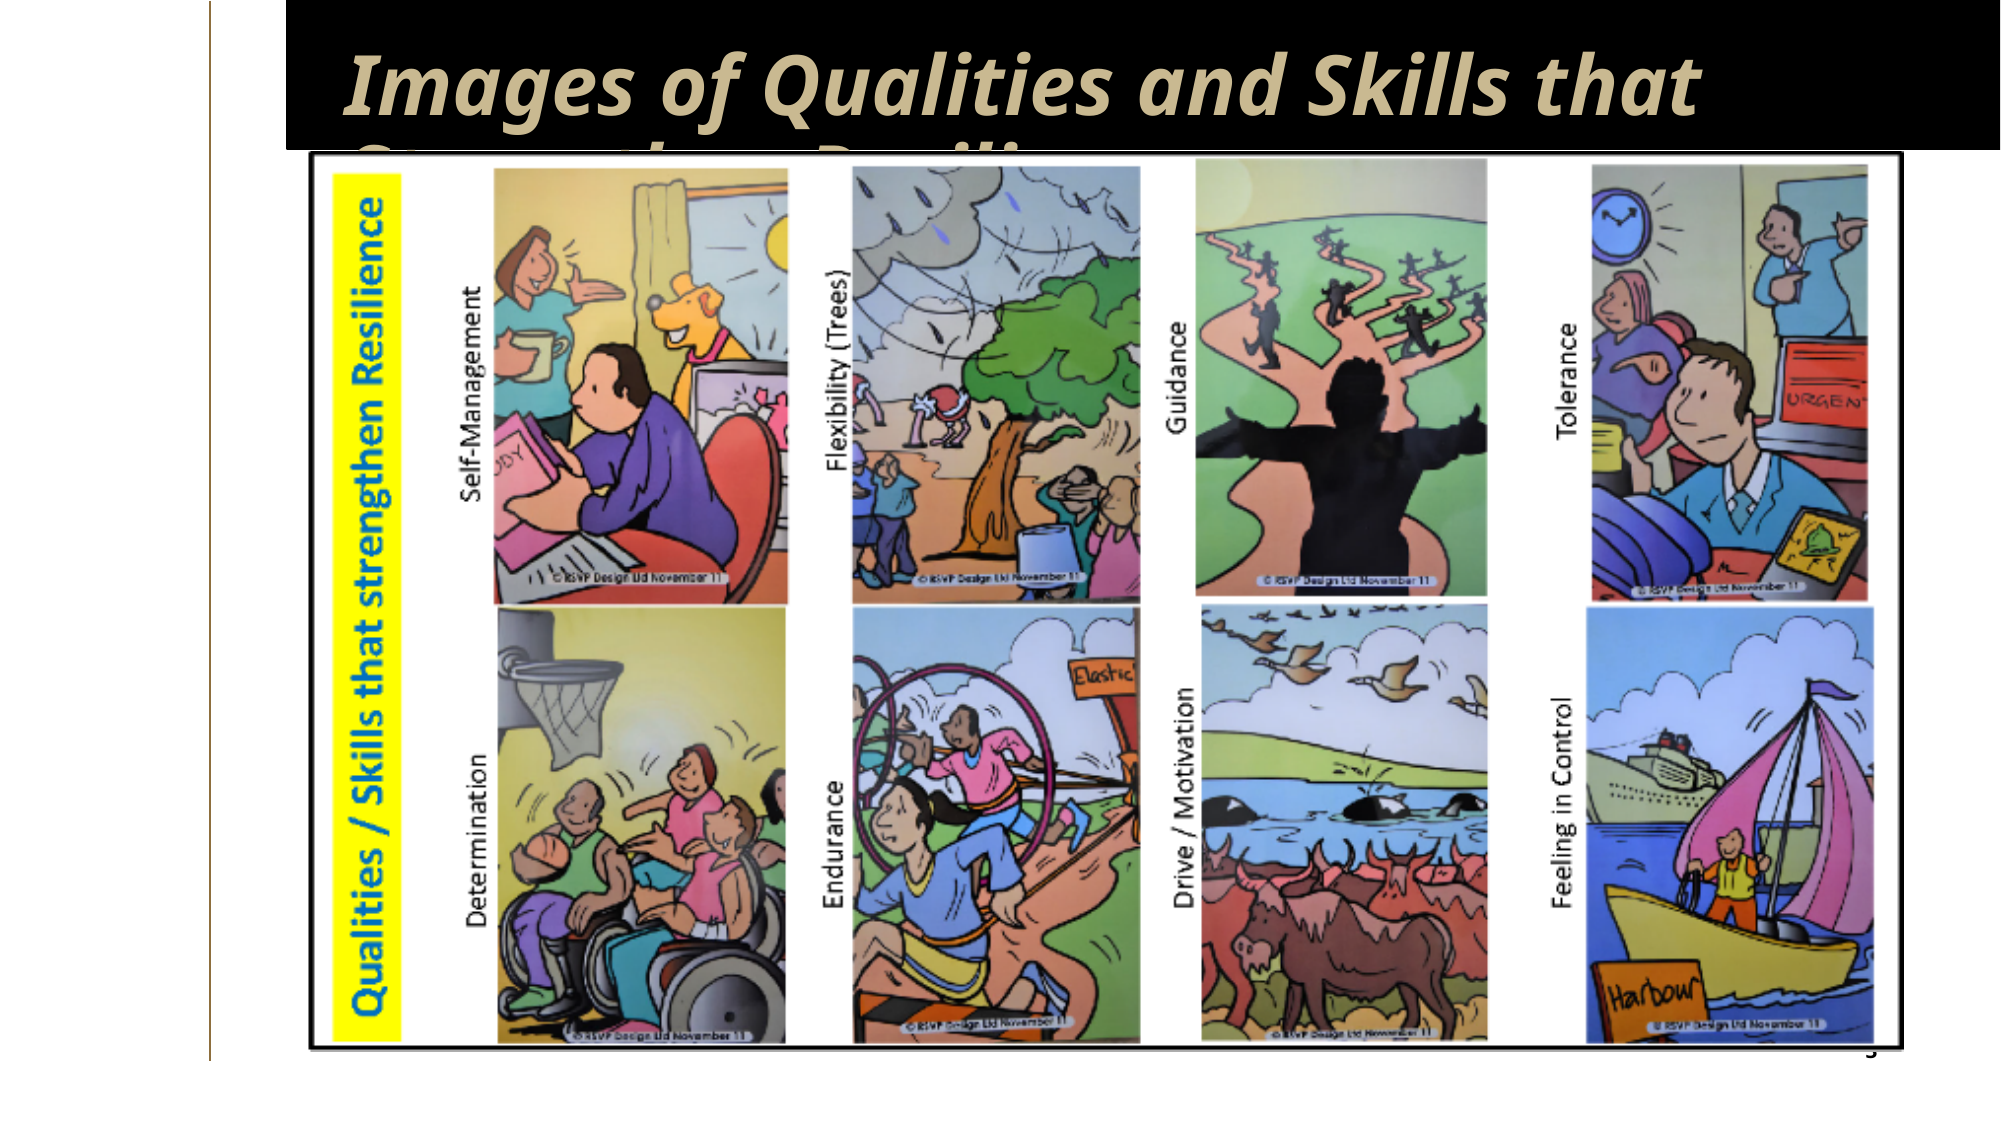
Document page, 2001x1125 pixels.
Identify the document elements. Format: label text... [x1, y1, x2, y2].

slide_number 3 [1831, 1033, 1912, 1082]
picture [307, 150, 1904, 1052]
title Images of Qualities and Skills that Strengthen Resilience [343, 40, 1868, 140]
